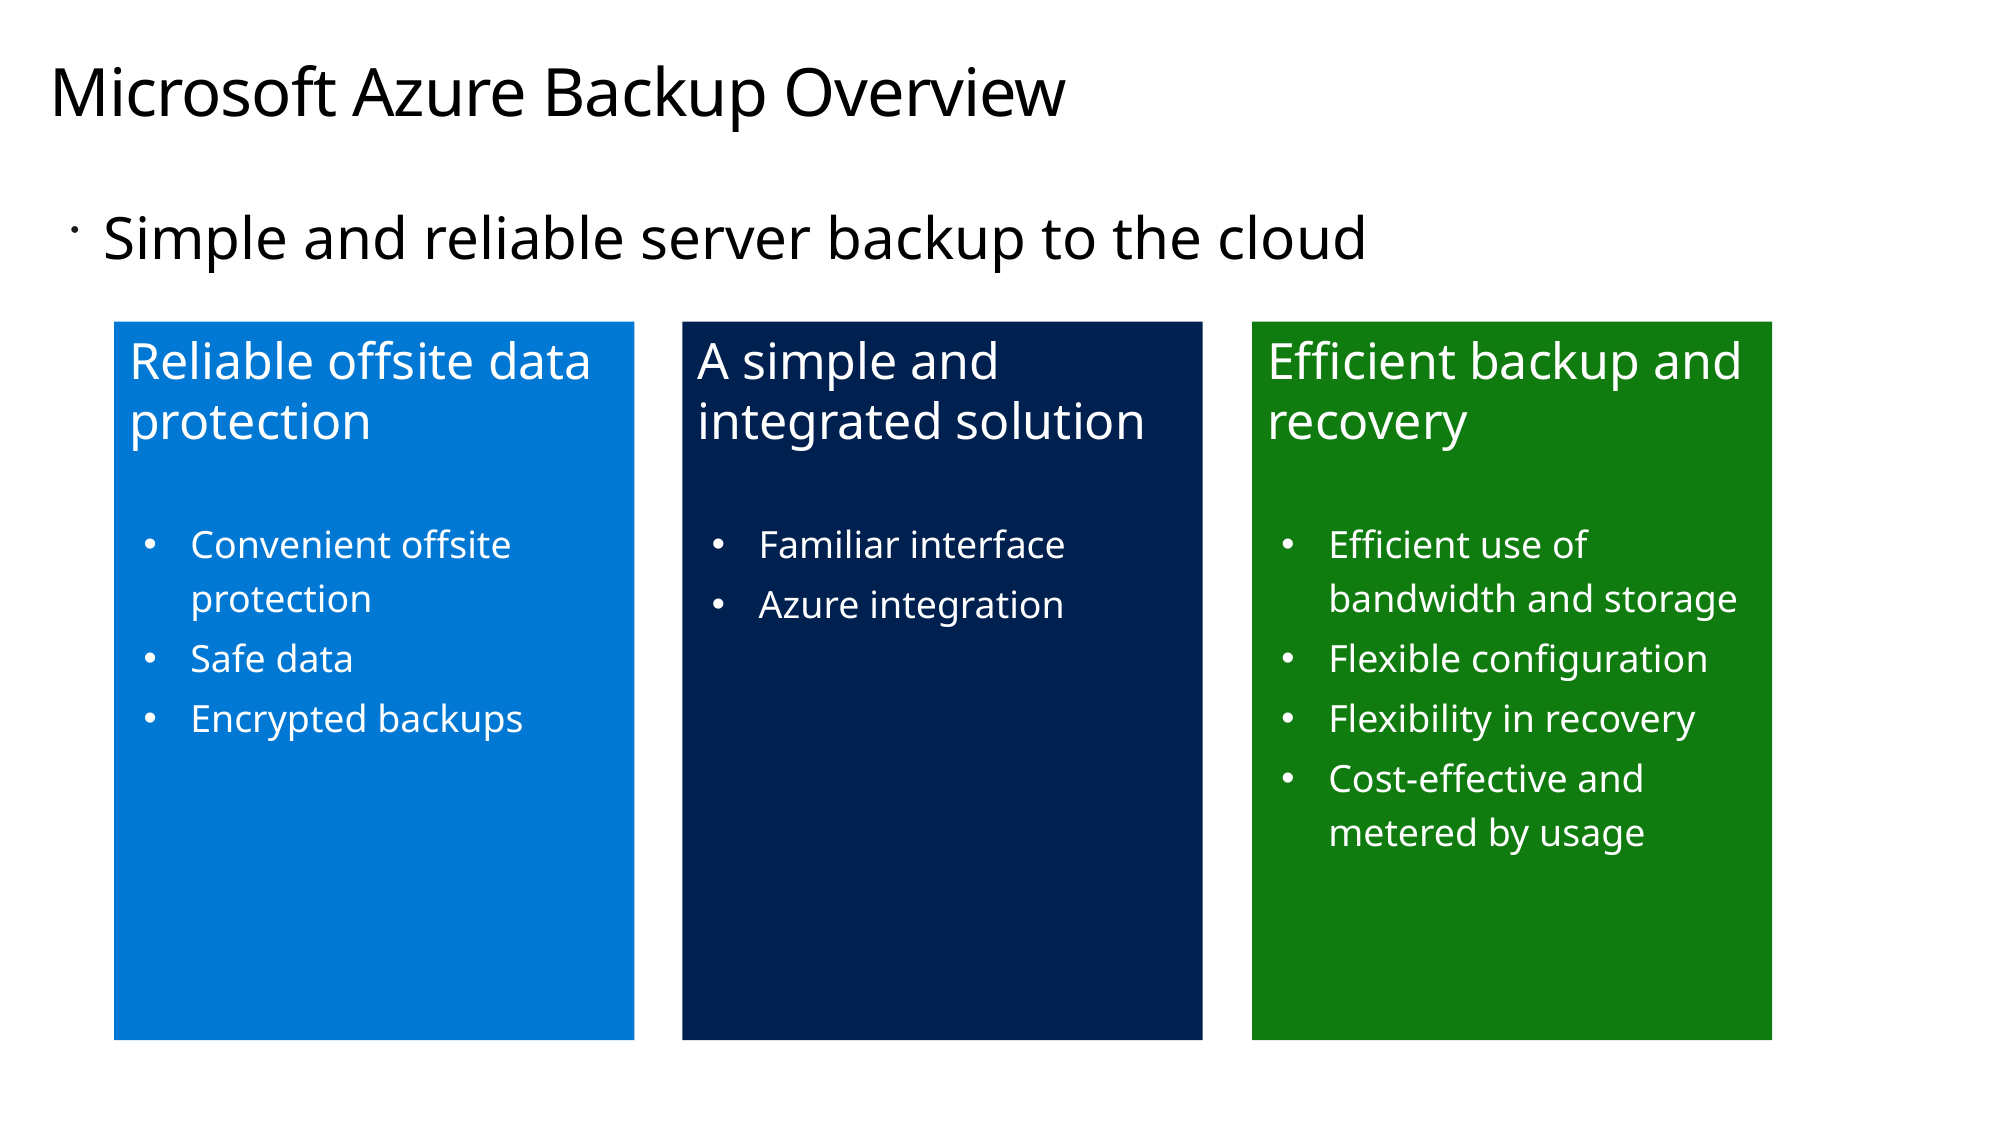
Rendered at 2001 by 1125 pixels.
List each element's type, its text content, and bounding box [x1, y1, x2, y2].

list Simple and reliable server backup to the cloud [66, 187, 1899, 395]
text_box Efficient use of bandwidth and storage Flexible configuration Flexibility in recovery Cost-effective and metered by usage [1252, 488, 1773, 878]
text_box Efficient backup and recovery [1251, 321, 1773, 1041]
text_box Convenient offsite protection Safe data Encrypted backups [114, 488, 635, 764]
text_box Familiar interface Azure integration [682, 488, 1203, 650]
text_box A simple and integrated solution [681, 321, 1203, 1041]
title Microsoft Azure Backup Overview [49, 49, 1899, 162]
text_box Reliable offsite data protection [113, 321, 635, 1041]
